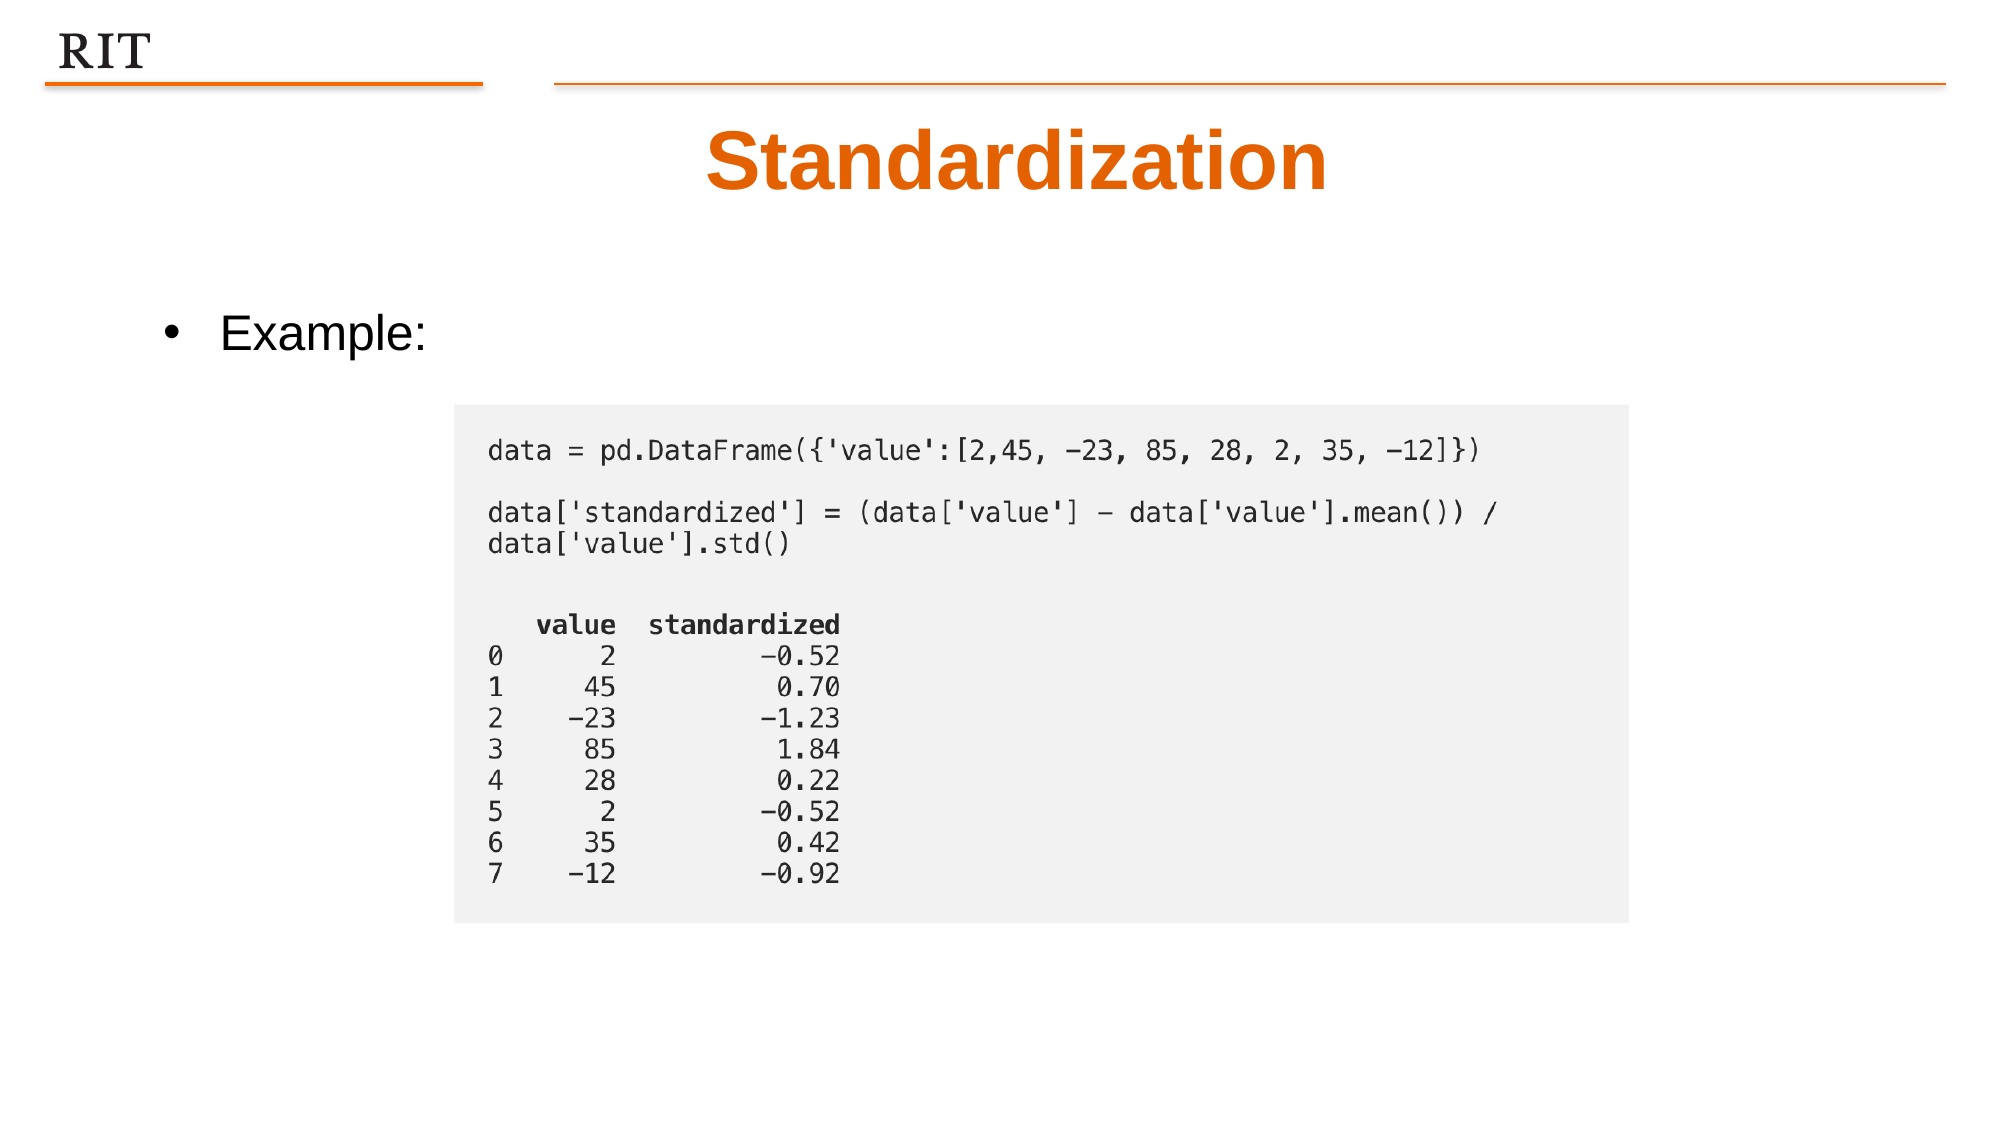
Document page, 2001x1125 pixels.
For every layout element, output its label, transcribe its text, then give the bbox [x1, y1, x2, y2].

title Standardization [117, 114, 1918, 198]
picture [436, 373, 1697, 1011]
text_box Example: [143, 280, 1905, 966]
